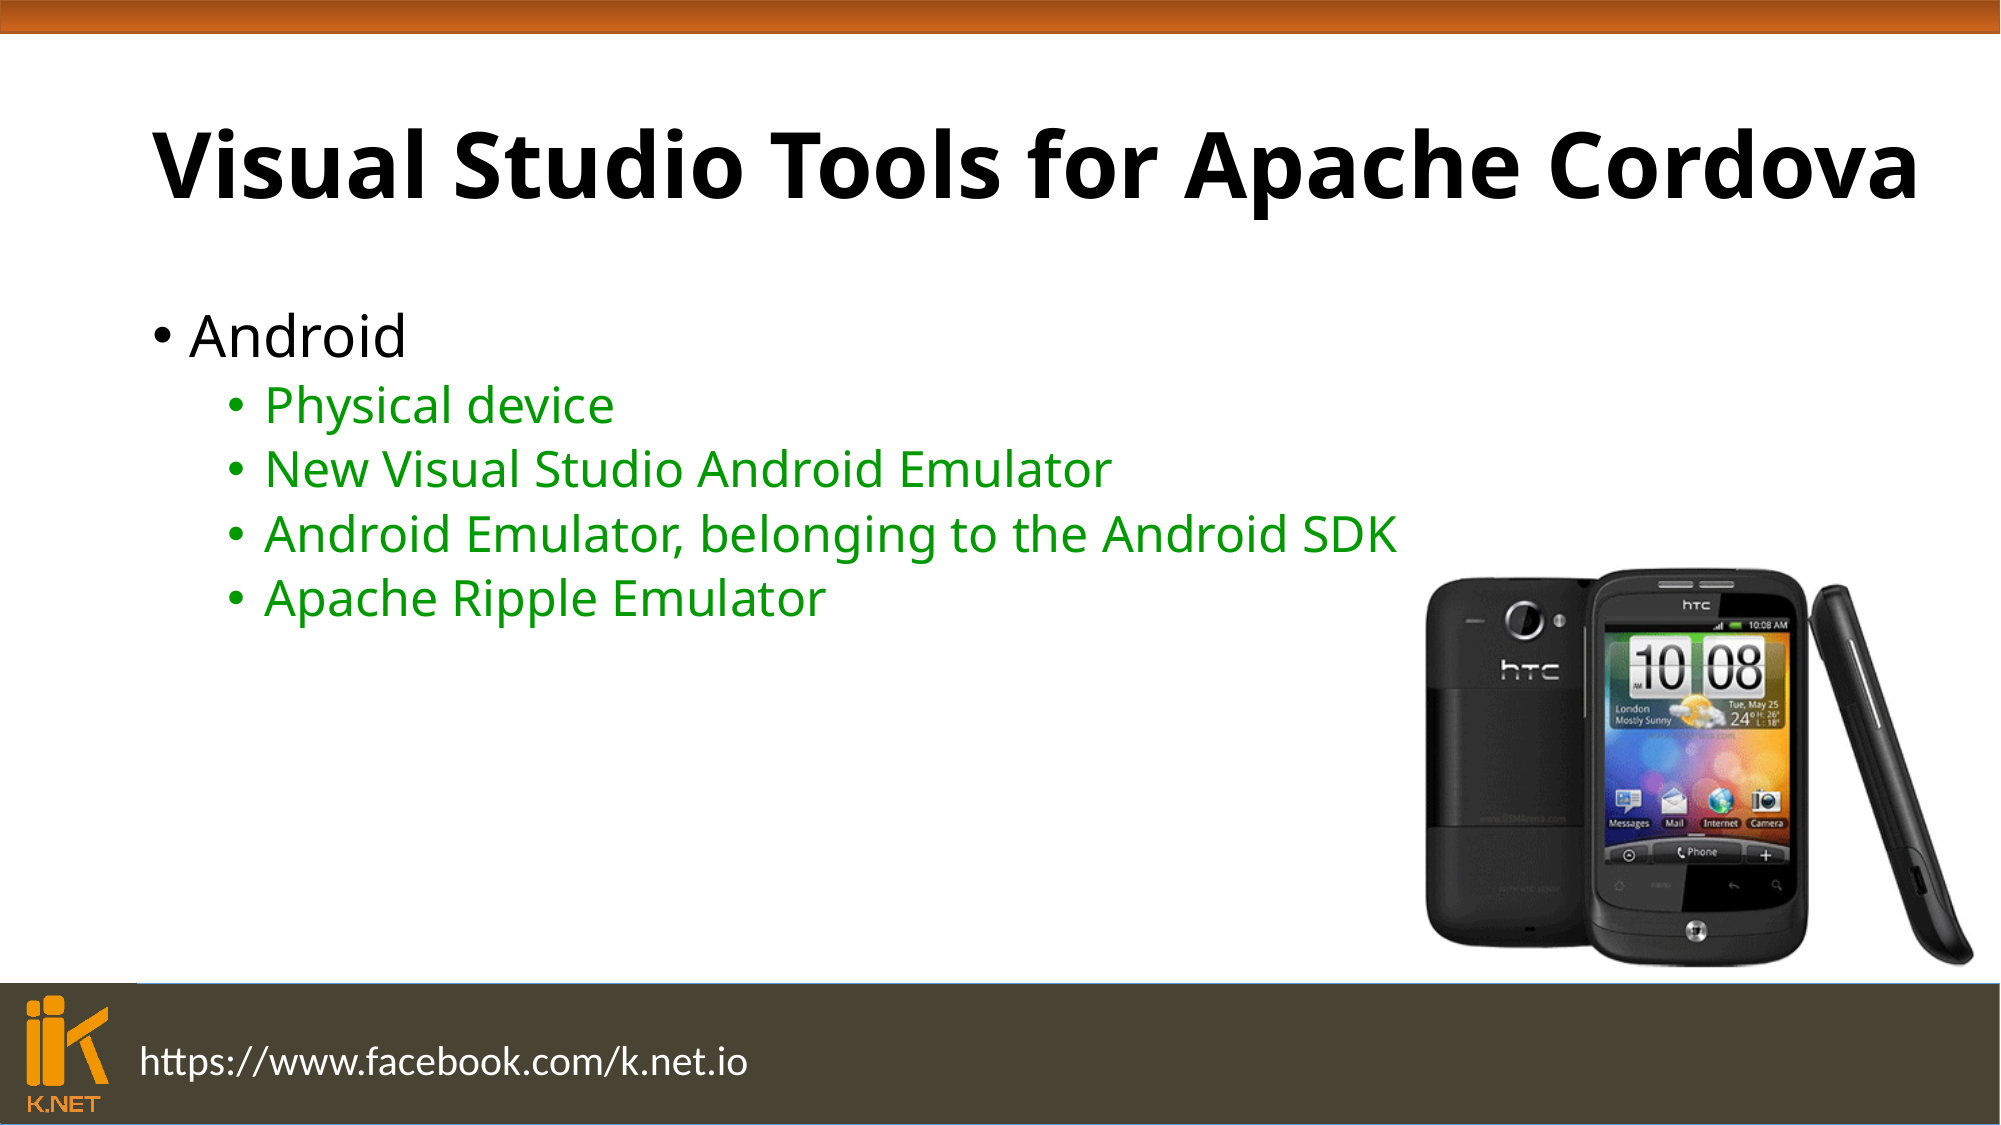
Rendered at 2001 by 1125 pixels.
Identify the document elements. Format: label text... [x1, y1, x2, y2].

list Android Physical device New Visual Studio Android Emulator Android Emulator, belonging to the Android SDK Apache Ripple Emulator [137, 299, 1863, 844]
picture [1419, 565, 1979, 970]
picture [0, 983, 137, 1123]
title Visual Studio Tools for Apache Cordova [137, 59, 1959, 278]
